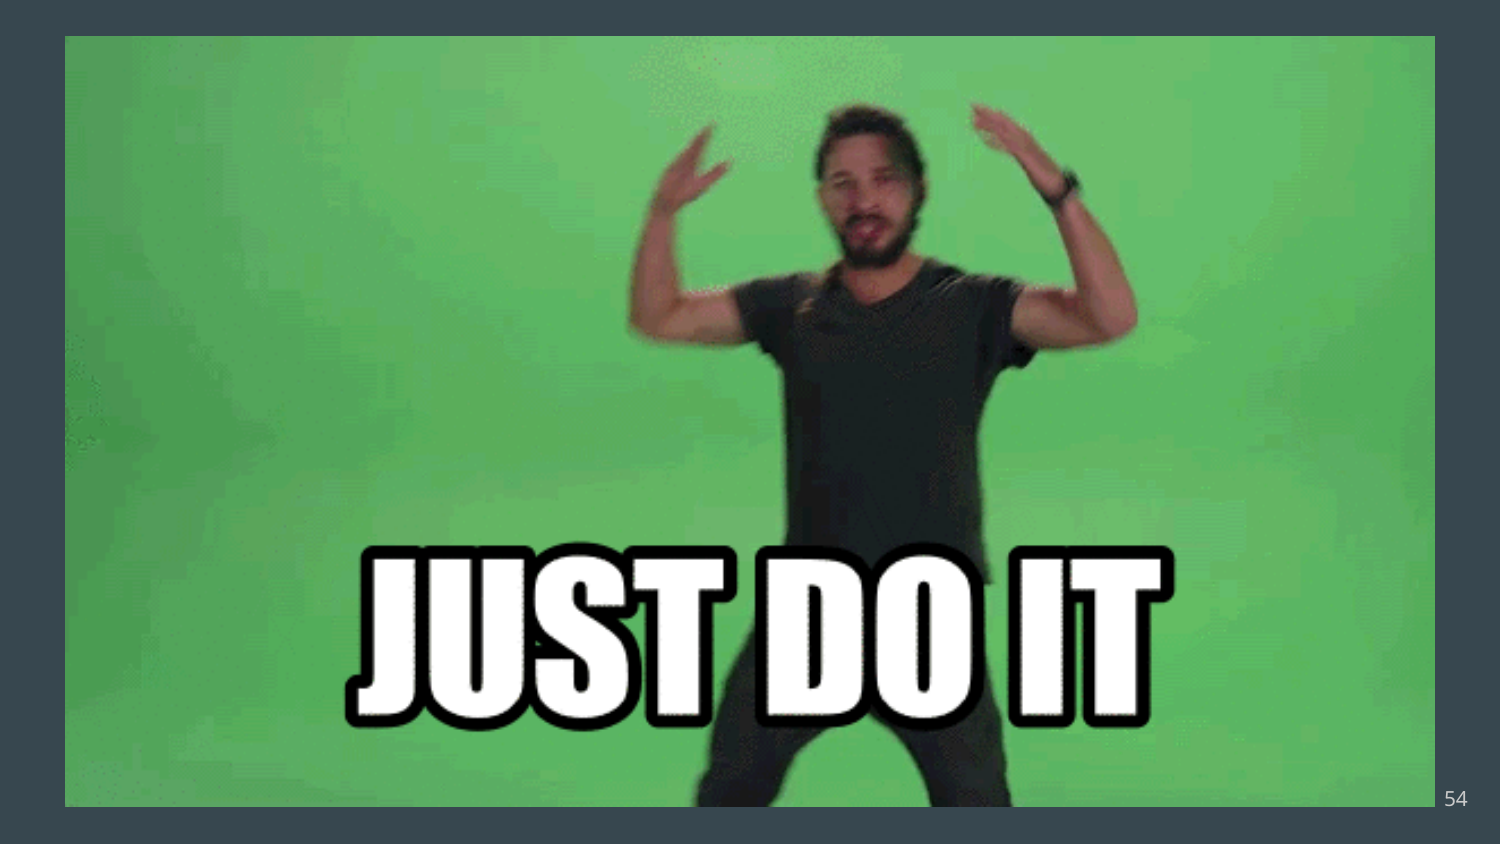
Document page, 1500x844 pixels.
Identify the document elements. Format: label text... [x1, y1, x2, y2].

picture [64, 36, 1436, 807]
slide_number ‹#› [1392, 767, 1483, 833]
